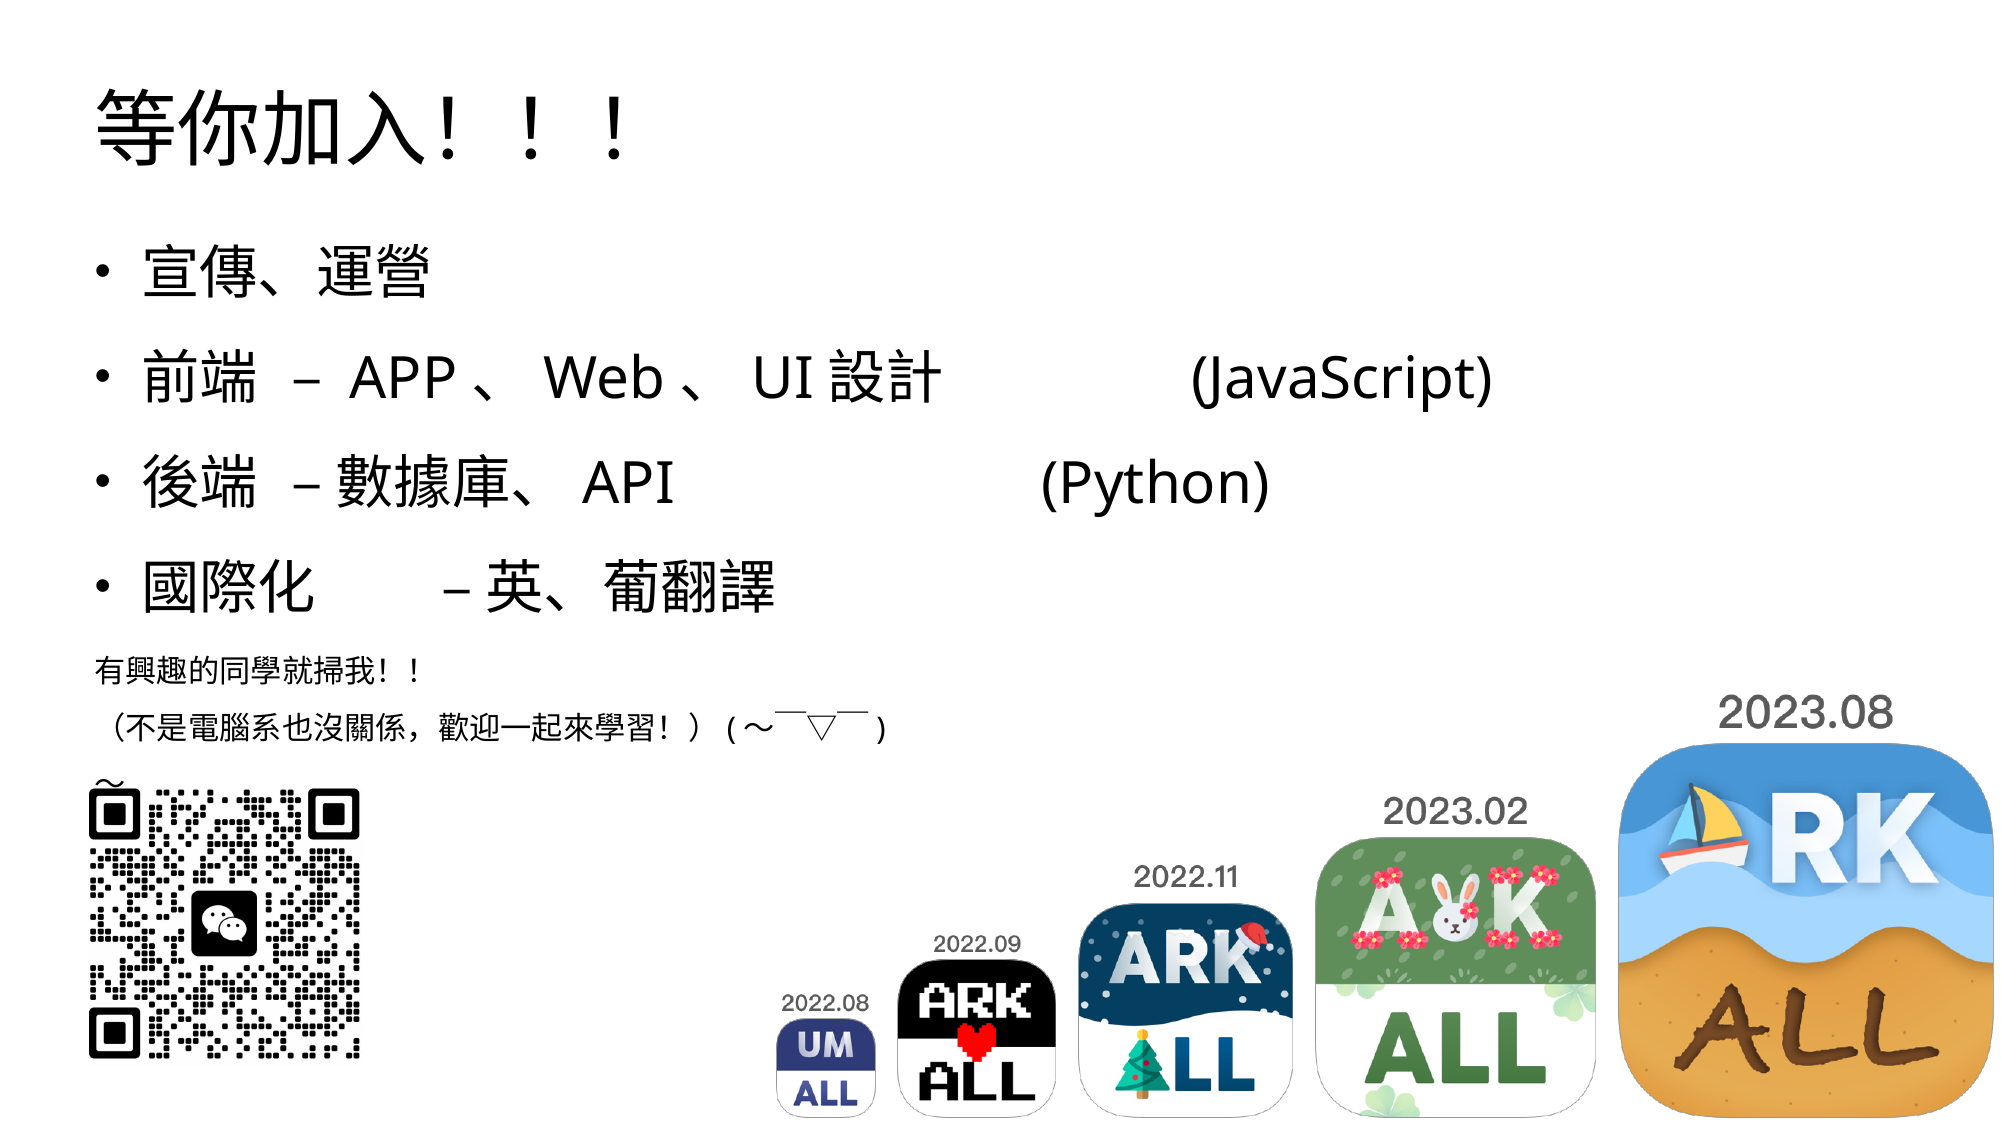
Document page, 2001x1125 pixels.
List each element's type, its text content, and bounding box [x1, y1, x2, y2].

text_box 有興趣的同學就掃我！！ （不是電腦系也沒關係，歡迎一起來學習！）(～￣▽￣)～ [87, 629, 752, 774]
picture [752, 629, 2000, 1125]
text_box 等你加入！！！ [87, 72, 703, 196]
picture [87, 788, 365, 1066]
text_box 宣傳、運營 前端 – APP、Web、UI設計 (JavaScript) 後端 – 數據庫、API (Python) 國際化 – 英、葡翻譯 [87, 196, 1802, 629]
